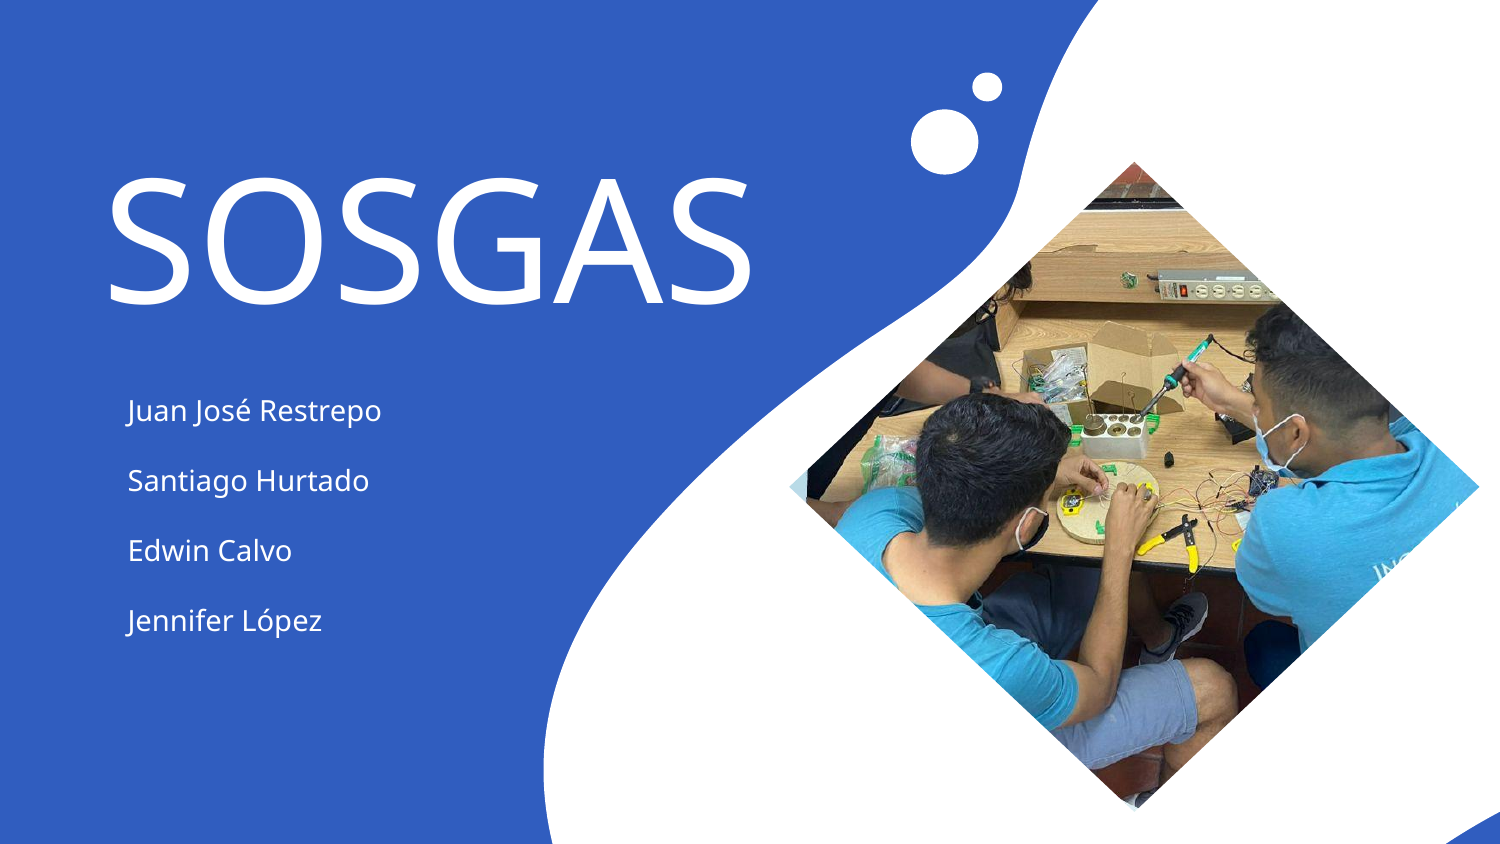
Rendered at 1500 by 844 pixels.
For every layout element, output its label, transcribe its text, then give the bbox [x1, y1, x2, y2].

title SOSGAS [87, 72, 812, 353]
subtitle Juan José Restrepo Santiago Hurtado Edwin Calvo Jennifer López [112, 377, 583, 635]
picture [788, 161, 1480, 813]
